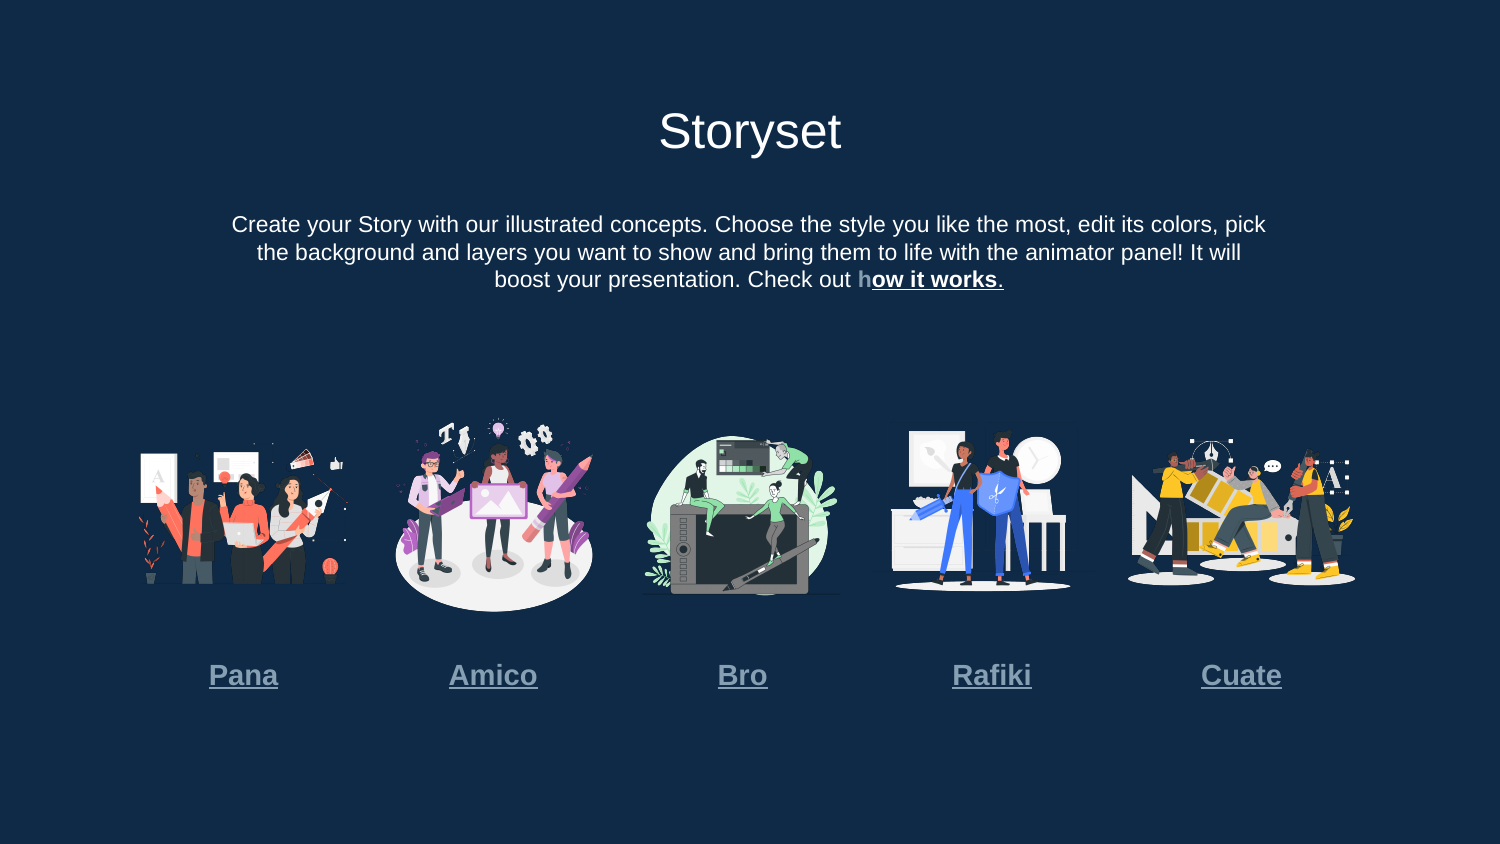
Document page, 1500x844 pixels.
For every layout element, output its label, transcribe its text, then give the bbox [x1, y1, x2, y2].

picture [1101, 412, 1382, 610]
picture [625, 412, 852, 610]
title Storyset [118, 83, 1382, 163]
text_box Create your Story with our illustrated concepts. Choose the style you like the most, edit its colors, pick the background and layers you want to show and bring them to life with the animator panel! It will boost your presentation. Check out how it works. [214, 194, 1285, 335]
text_box Amico [394, 646, 592, 697]
picture [118, 427, 369, 595]
picture [870, 419, 1096, 604]
text_box Pana [144, 646, 343, 697]
text_box Bro [643, 646, 842, 697]
text_box Rafiki [893, 646, 1091, 697]
picture [389, 406, 599, 616]
text_box Cuate [1142, 646, 1341, 697]
